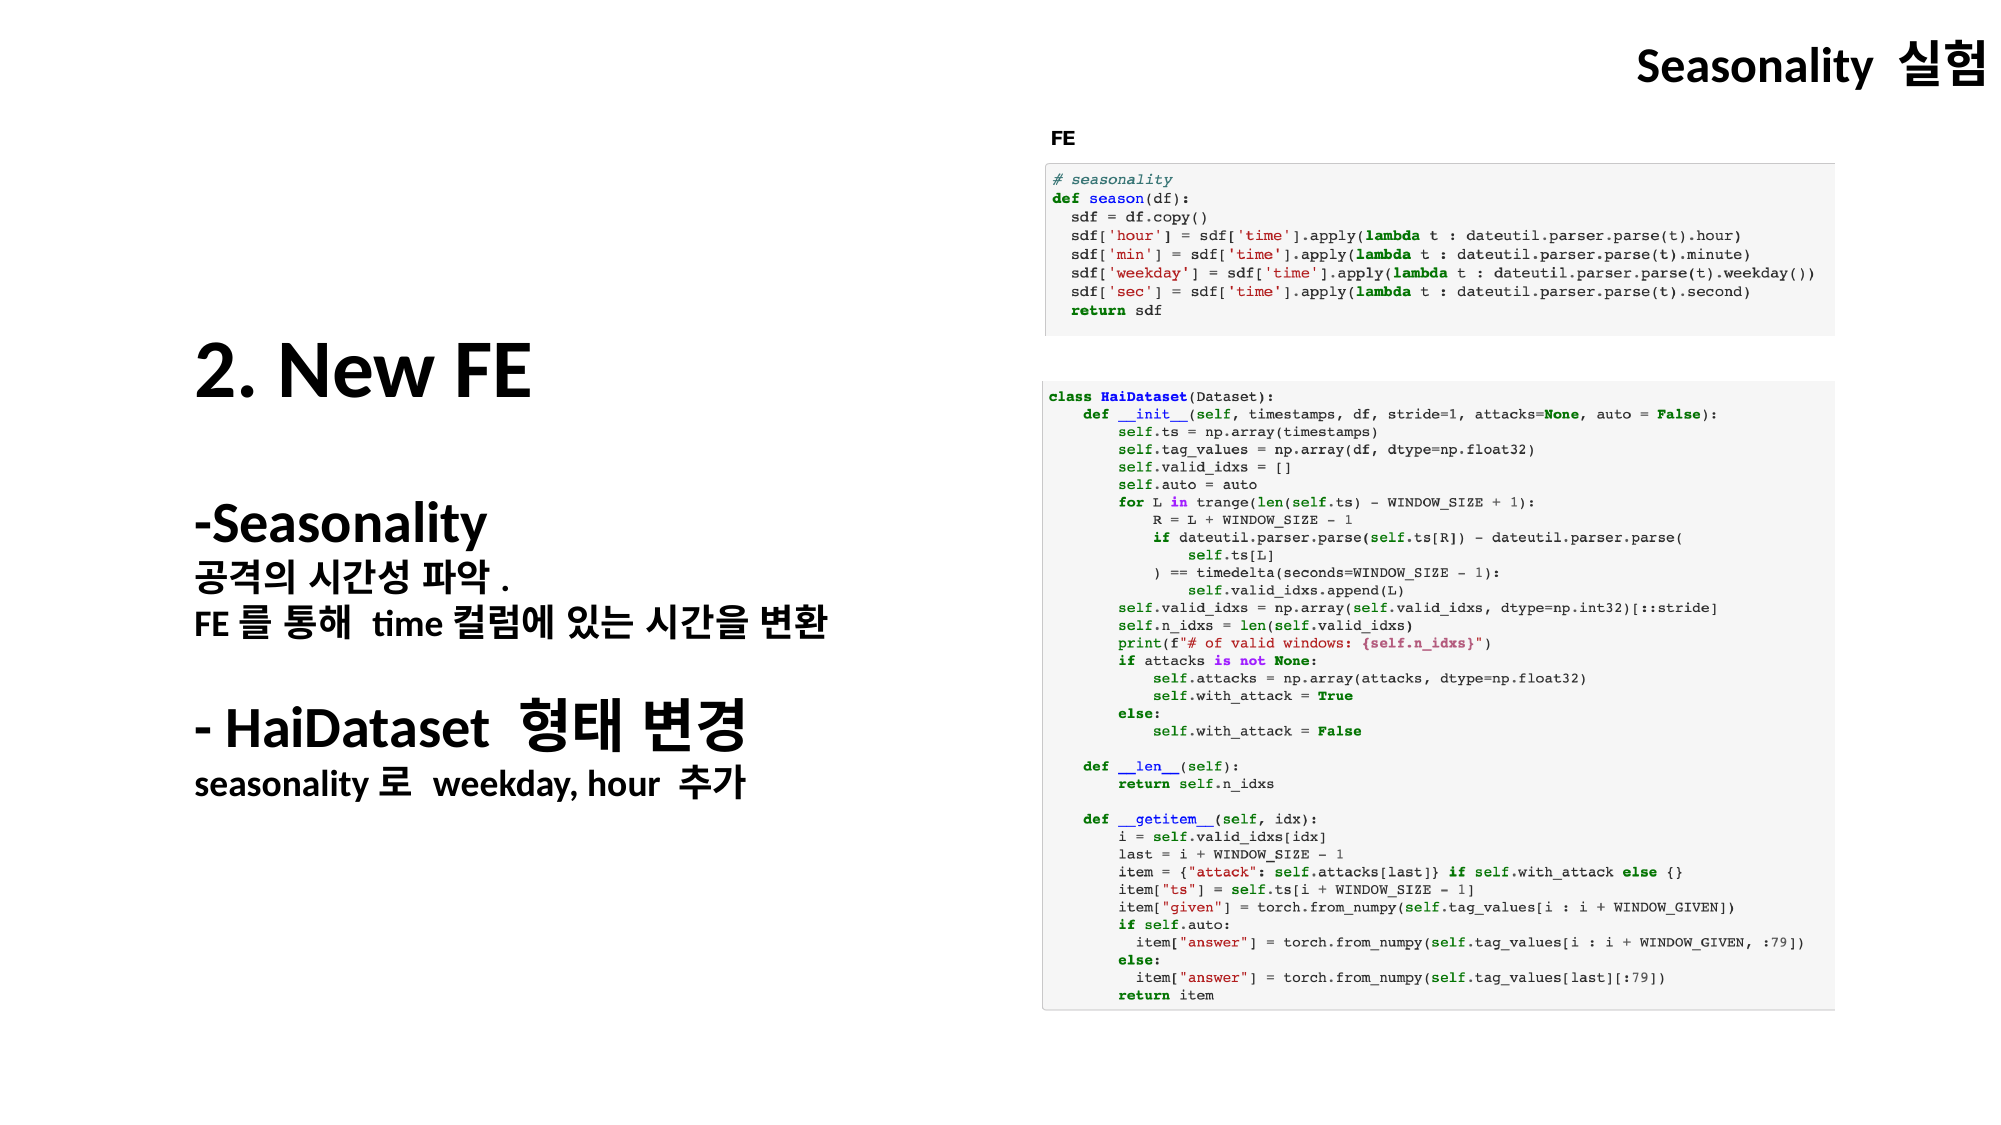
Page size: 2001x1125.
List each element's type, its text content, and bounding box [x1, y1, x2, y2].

text_box Seasonality 실험 [1621, 25, 2000, 100]
text_box 2. New FE -Seasonality 공격의 시간성 파악. FE를 통해 time컬럼에 있는 시간을 변환 - HaiDataset 형태 변경 seasonality로 weekday, hour 추가 [179, 306, 1084, 857]
picture [1042, 123, 1835, 336]
picture [1042, 381, 1835, 1021]
